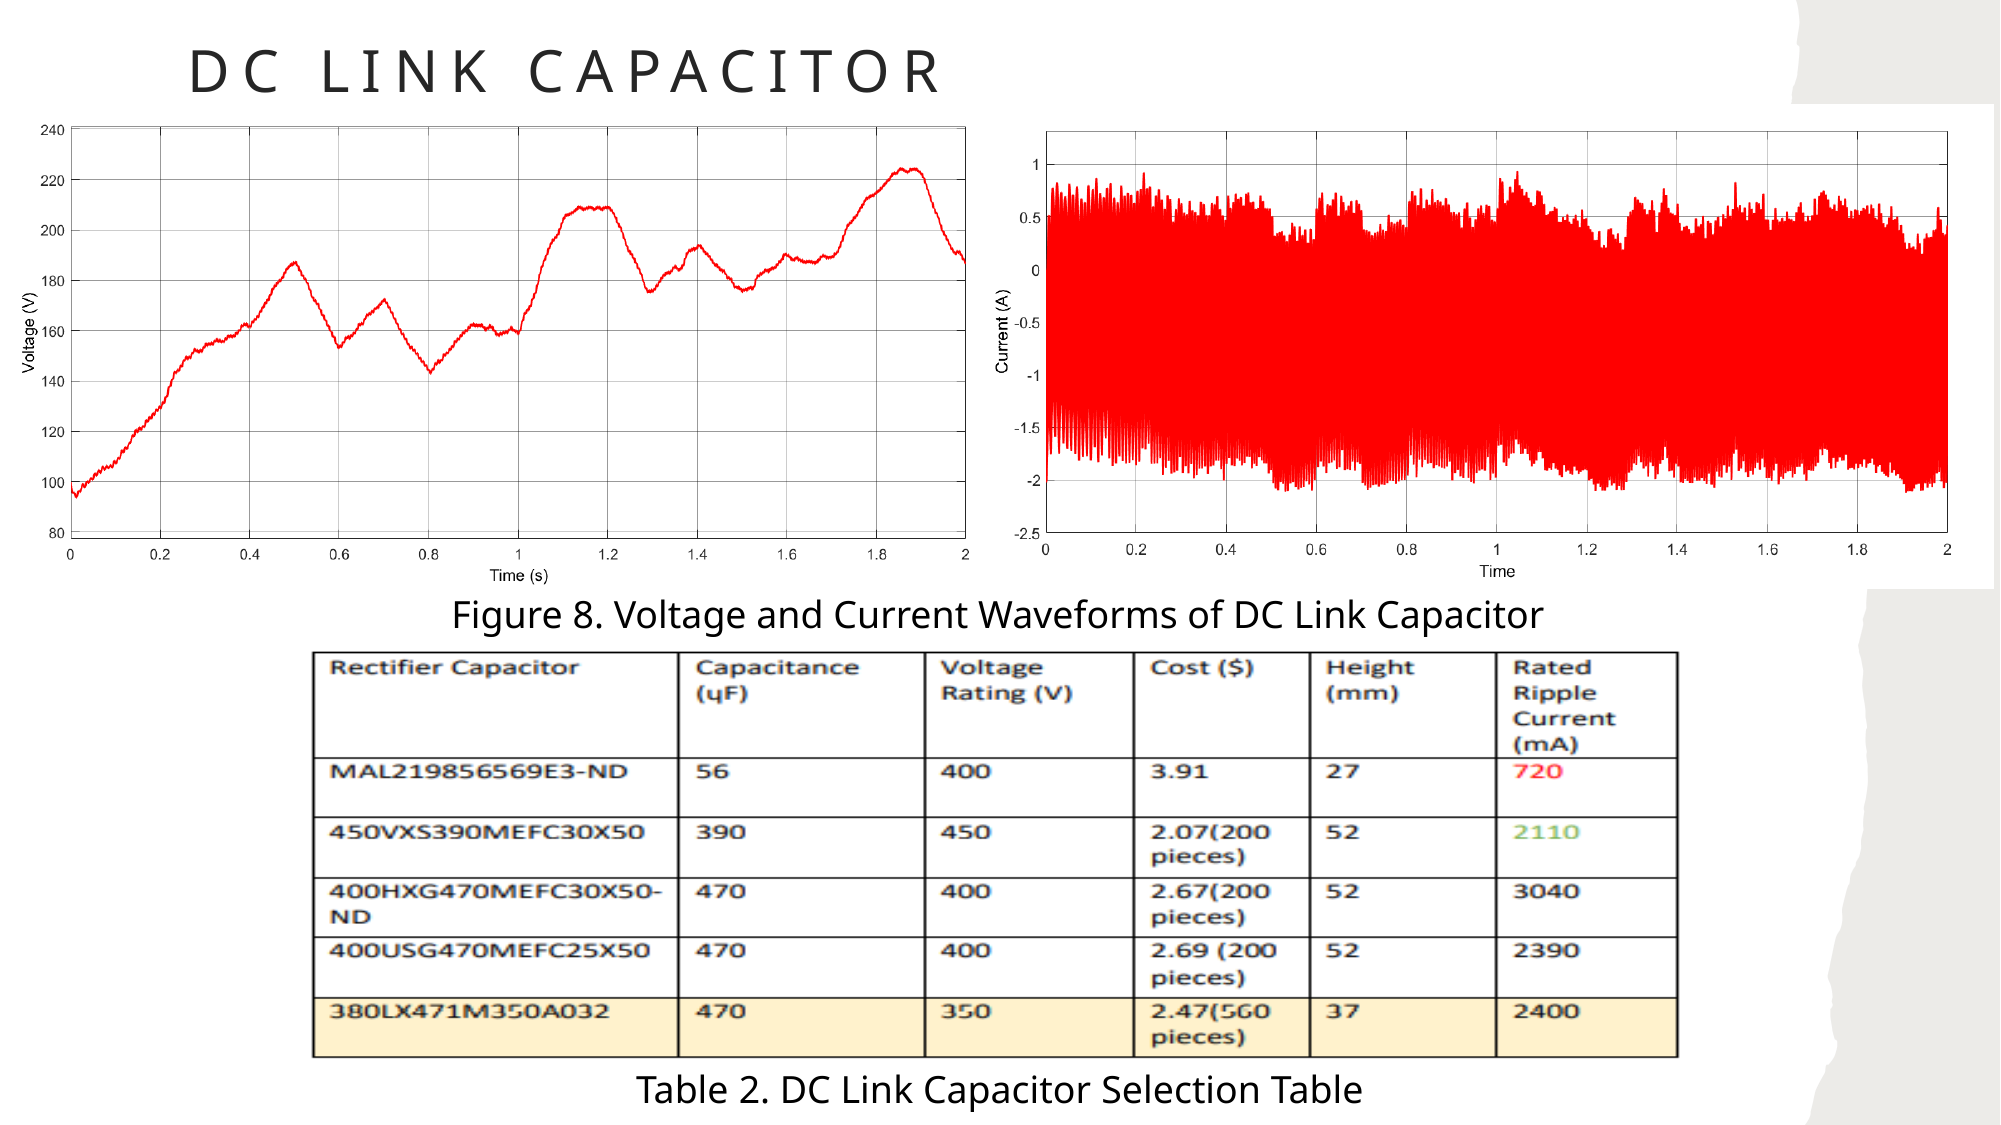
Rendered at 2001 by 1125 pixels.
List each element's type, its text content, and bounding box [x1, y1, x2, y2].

text_box Dc lınk capacıtor [172, 19, 1782, 118]
text_box Figure 8. Voltage and Current Waveforms of DC Link Capacitor [304, 589, 1692, 644]
picture [308, 644, 1692, 1063]
text_box Table 2. DC Link Capacitor Selection Table [294, 1059, 1706, 1119]
picture [0, 0, 2000, 1125]
